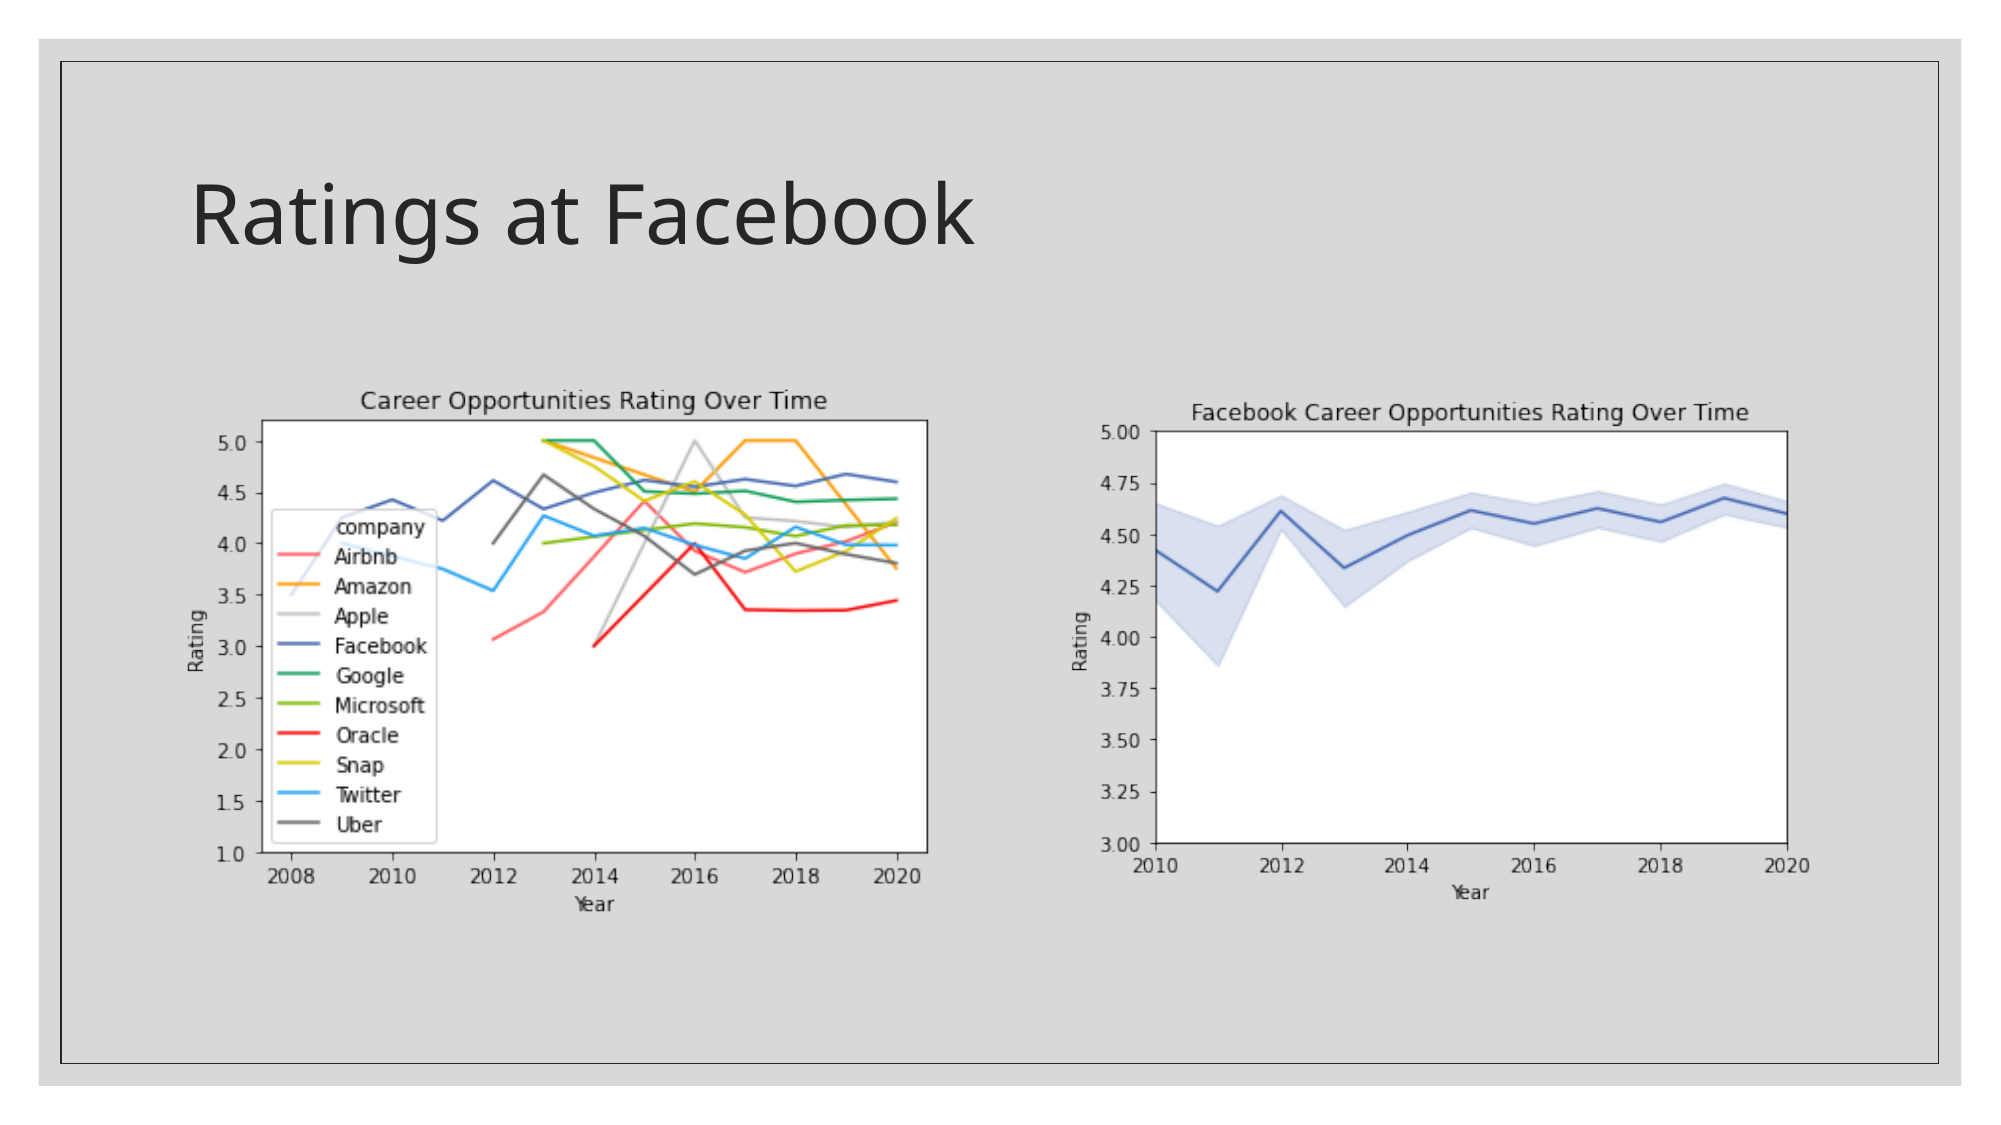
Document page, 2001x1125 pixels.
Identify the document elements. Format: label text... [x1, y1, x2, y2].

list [174, 376, 941, 928]
title Ratings at Facebook [174, 105, 1825, 331]
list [1059, 389, 1825, 916]
